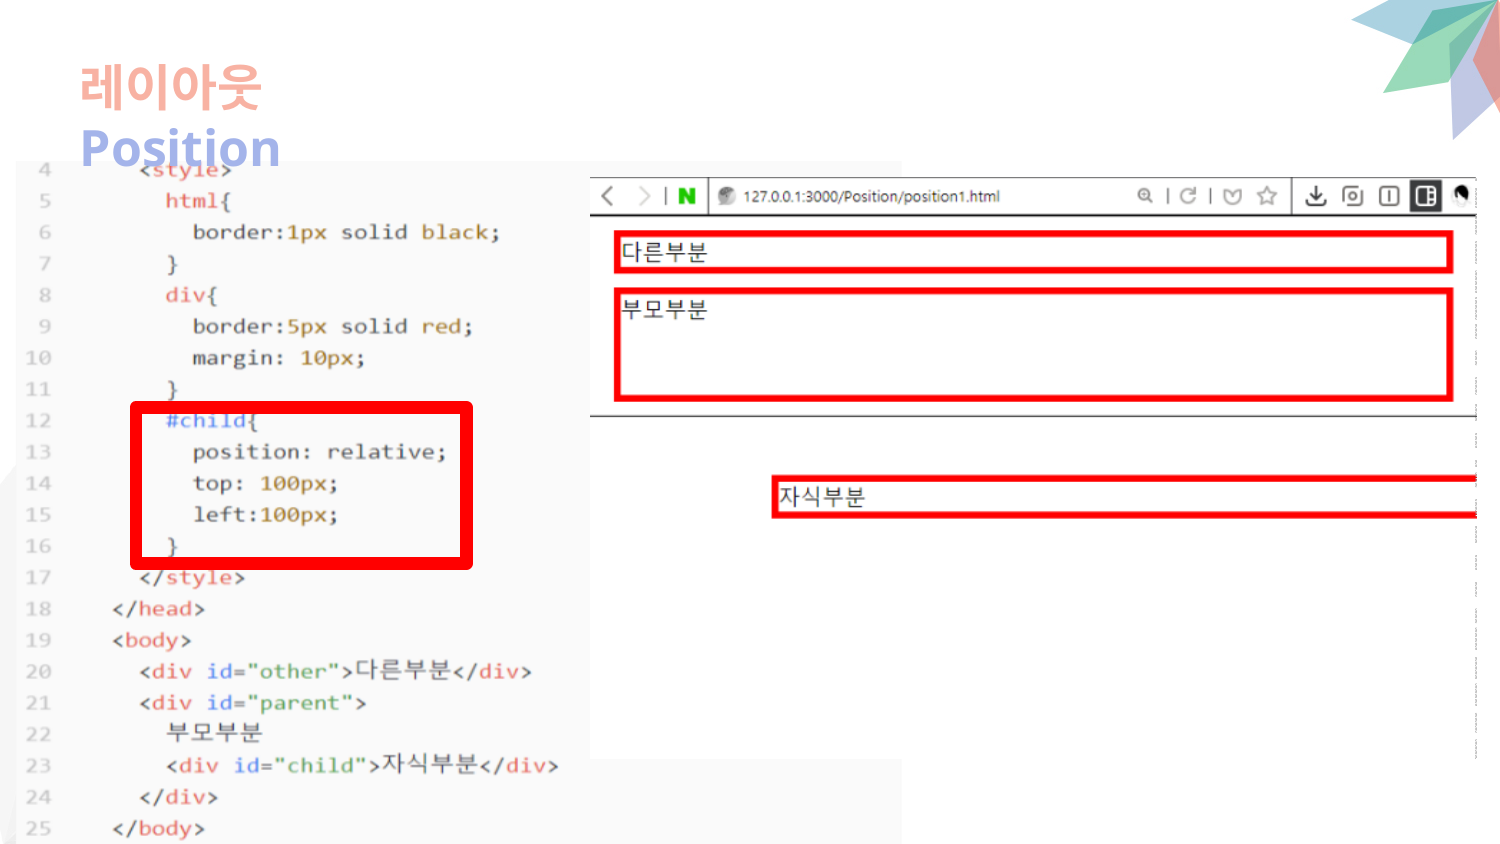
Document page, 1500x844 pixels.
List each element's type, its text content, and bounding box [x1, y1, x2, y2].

picture [0, 0, 1500, 844]
text_box 레이아웃 Position [64, 49, 621, 160]
